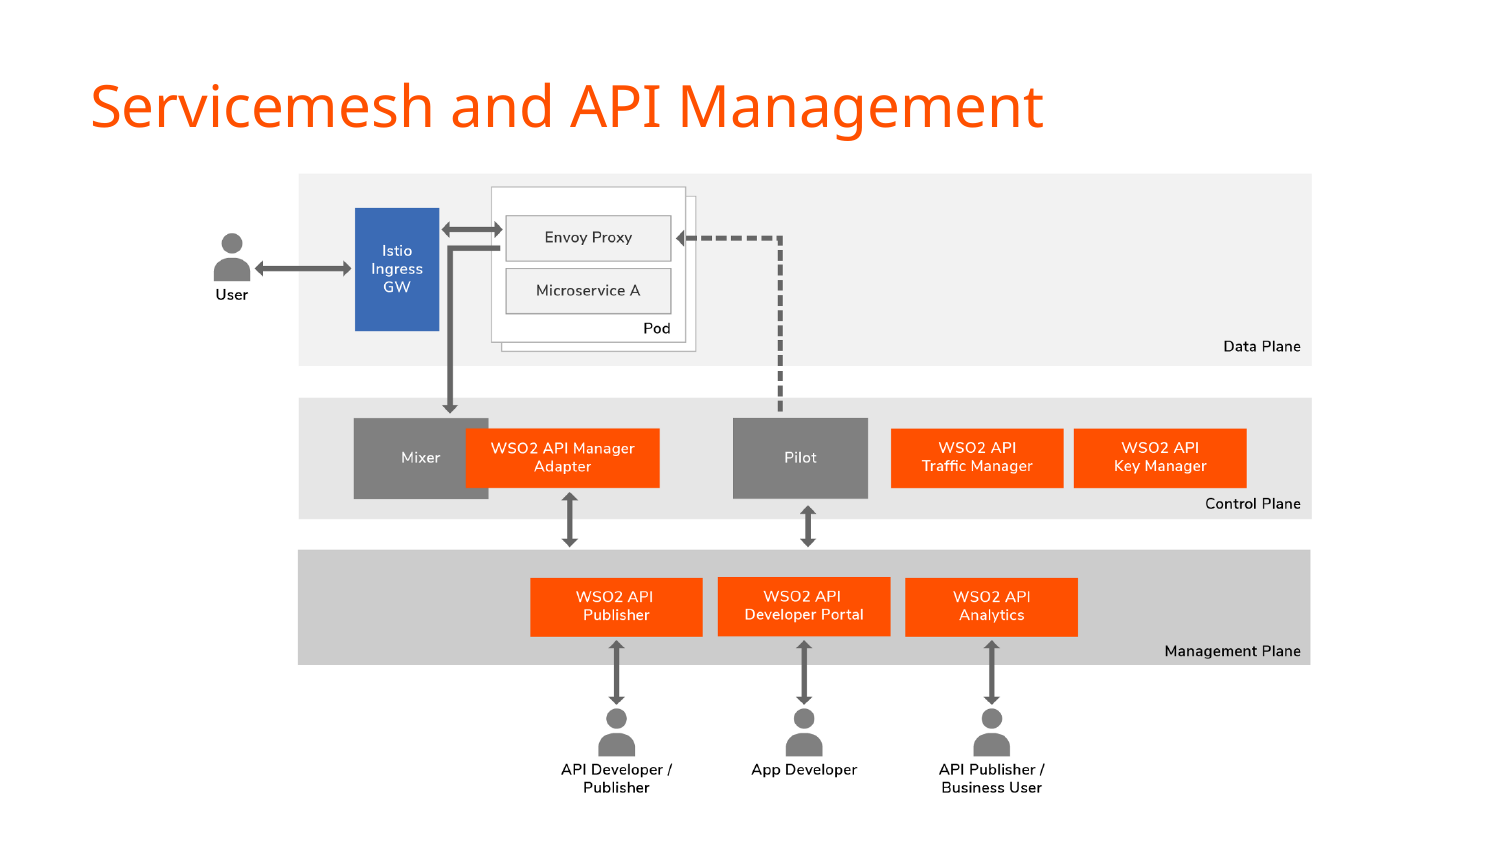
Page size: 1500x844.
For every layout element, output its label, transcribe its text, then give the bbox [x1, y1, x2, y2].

picture [197, 163, 1331, 812]
title Servicemesh and API Management [75, 33, 1425, 175]
